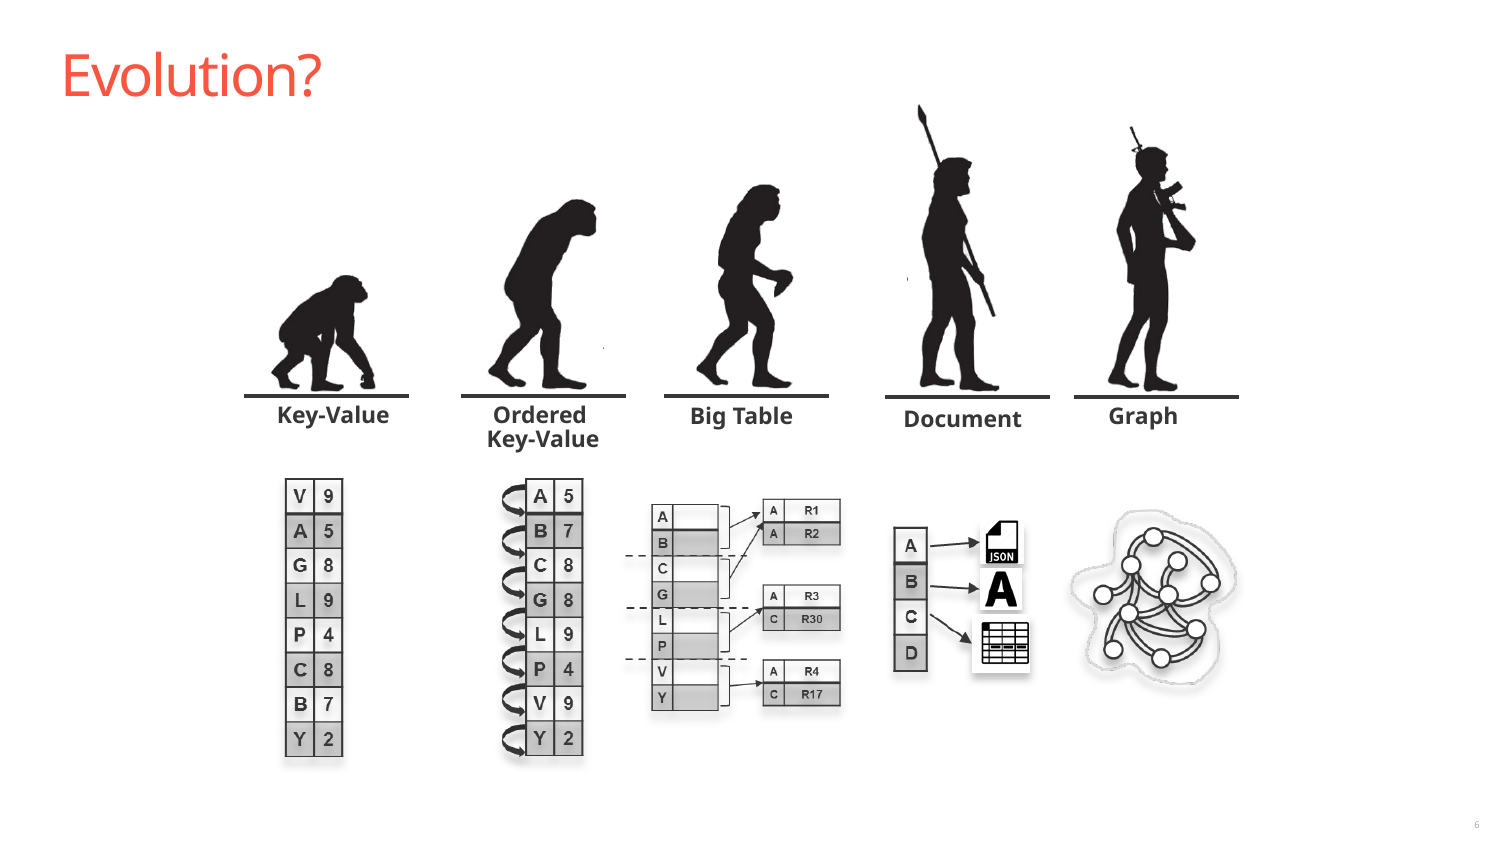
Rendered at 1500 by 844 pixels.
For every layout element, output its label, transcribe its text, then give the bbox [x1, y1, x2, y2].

slide_number 6 [1144, 813, 1495, 839]
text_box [230, 102, 1270, 761]
title Evolution? [38, 34, 1463, 118]
